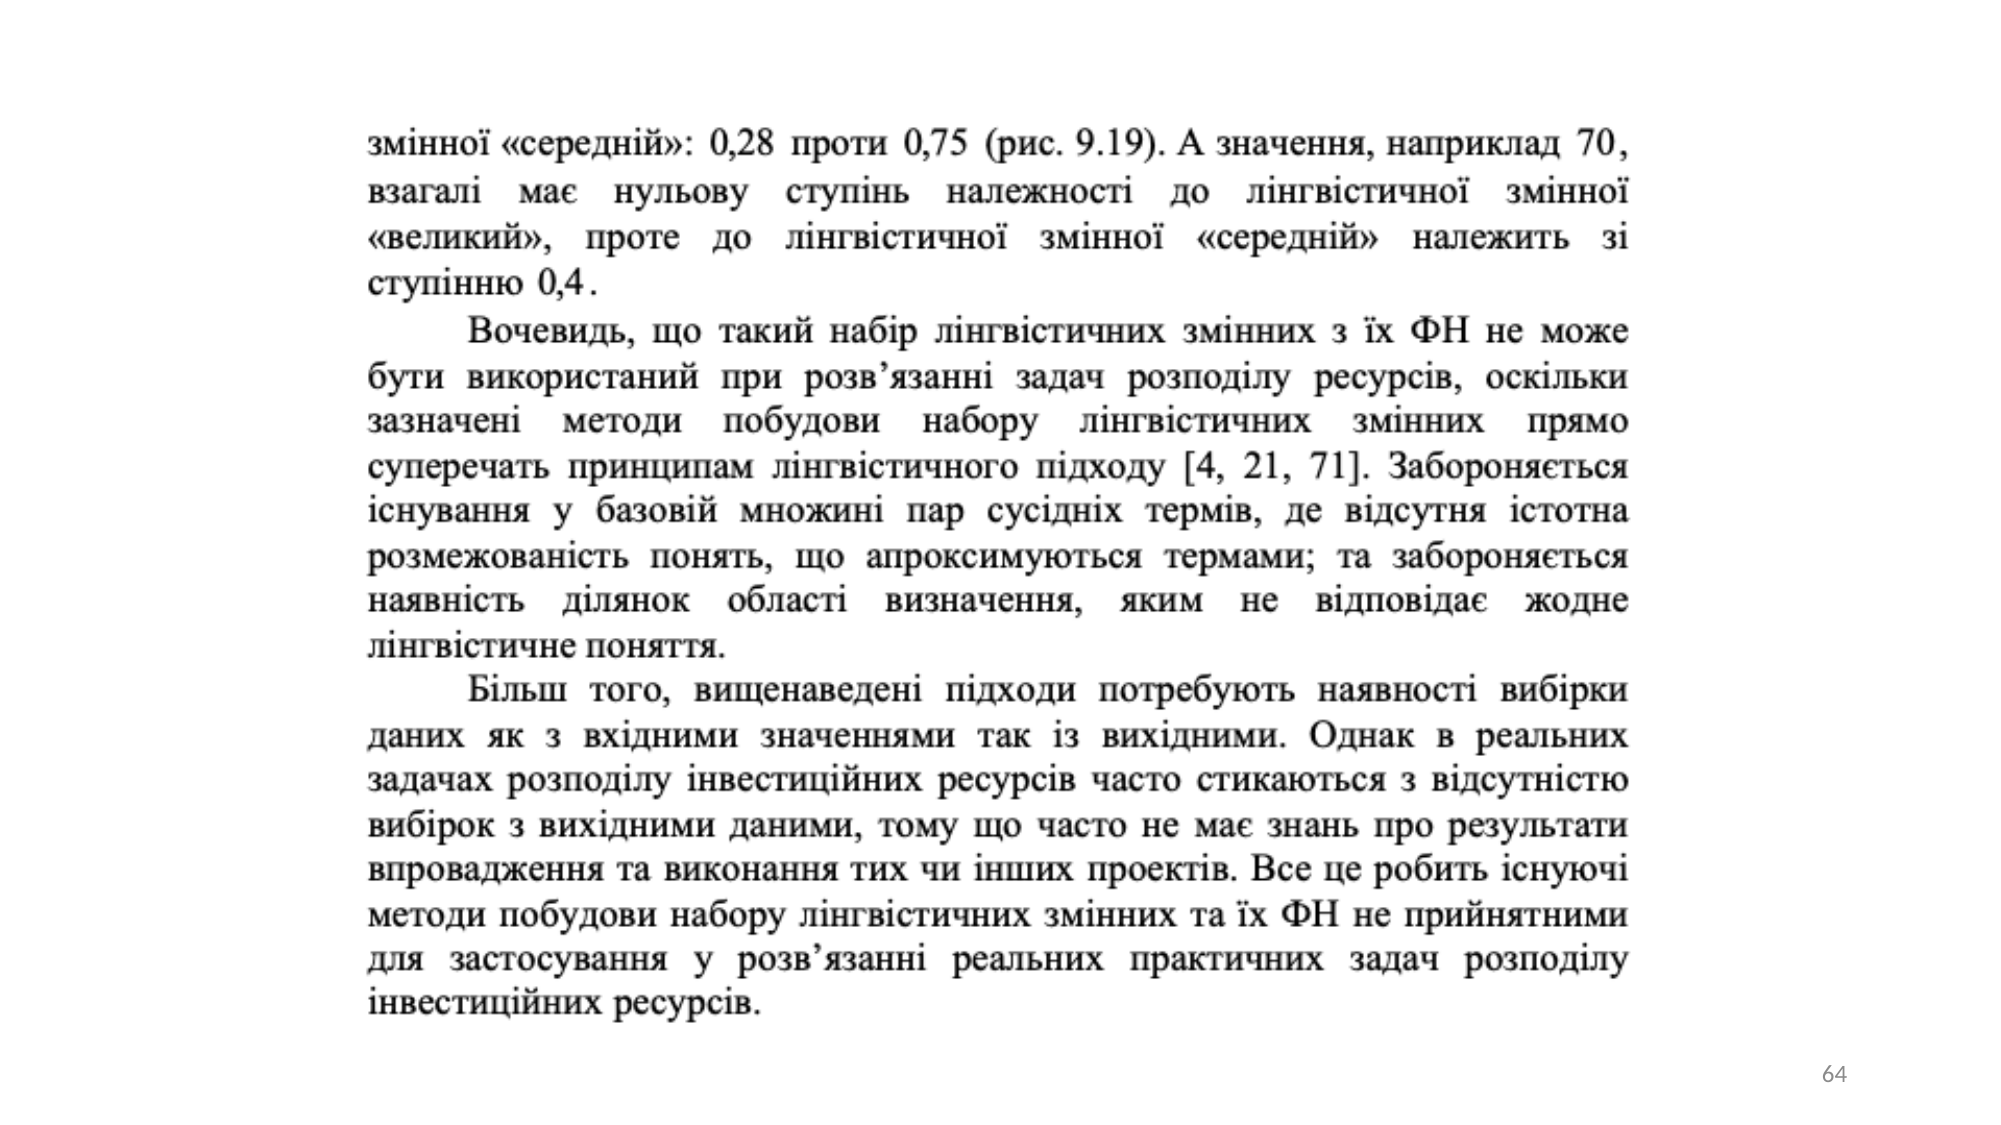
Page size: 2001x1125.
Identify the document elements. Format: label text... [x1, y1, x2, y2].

picture [342, 97, 1658, 1028]
slide_number 64 [1412, 1042, 1863, 1103]
